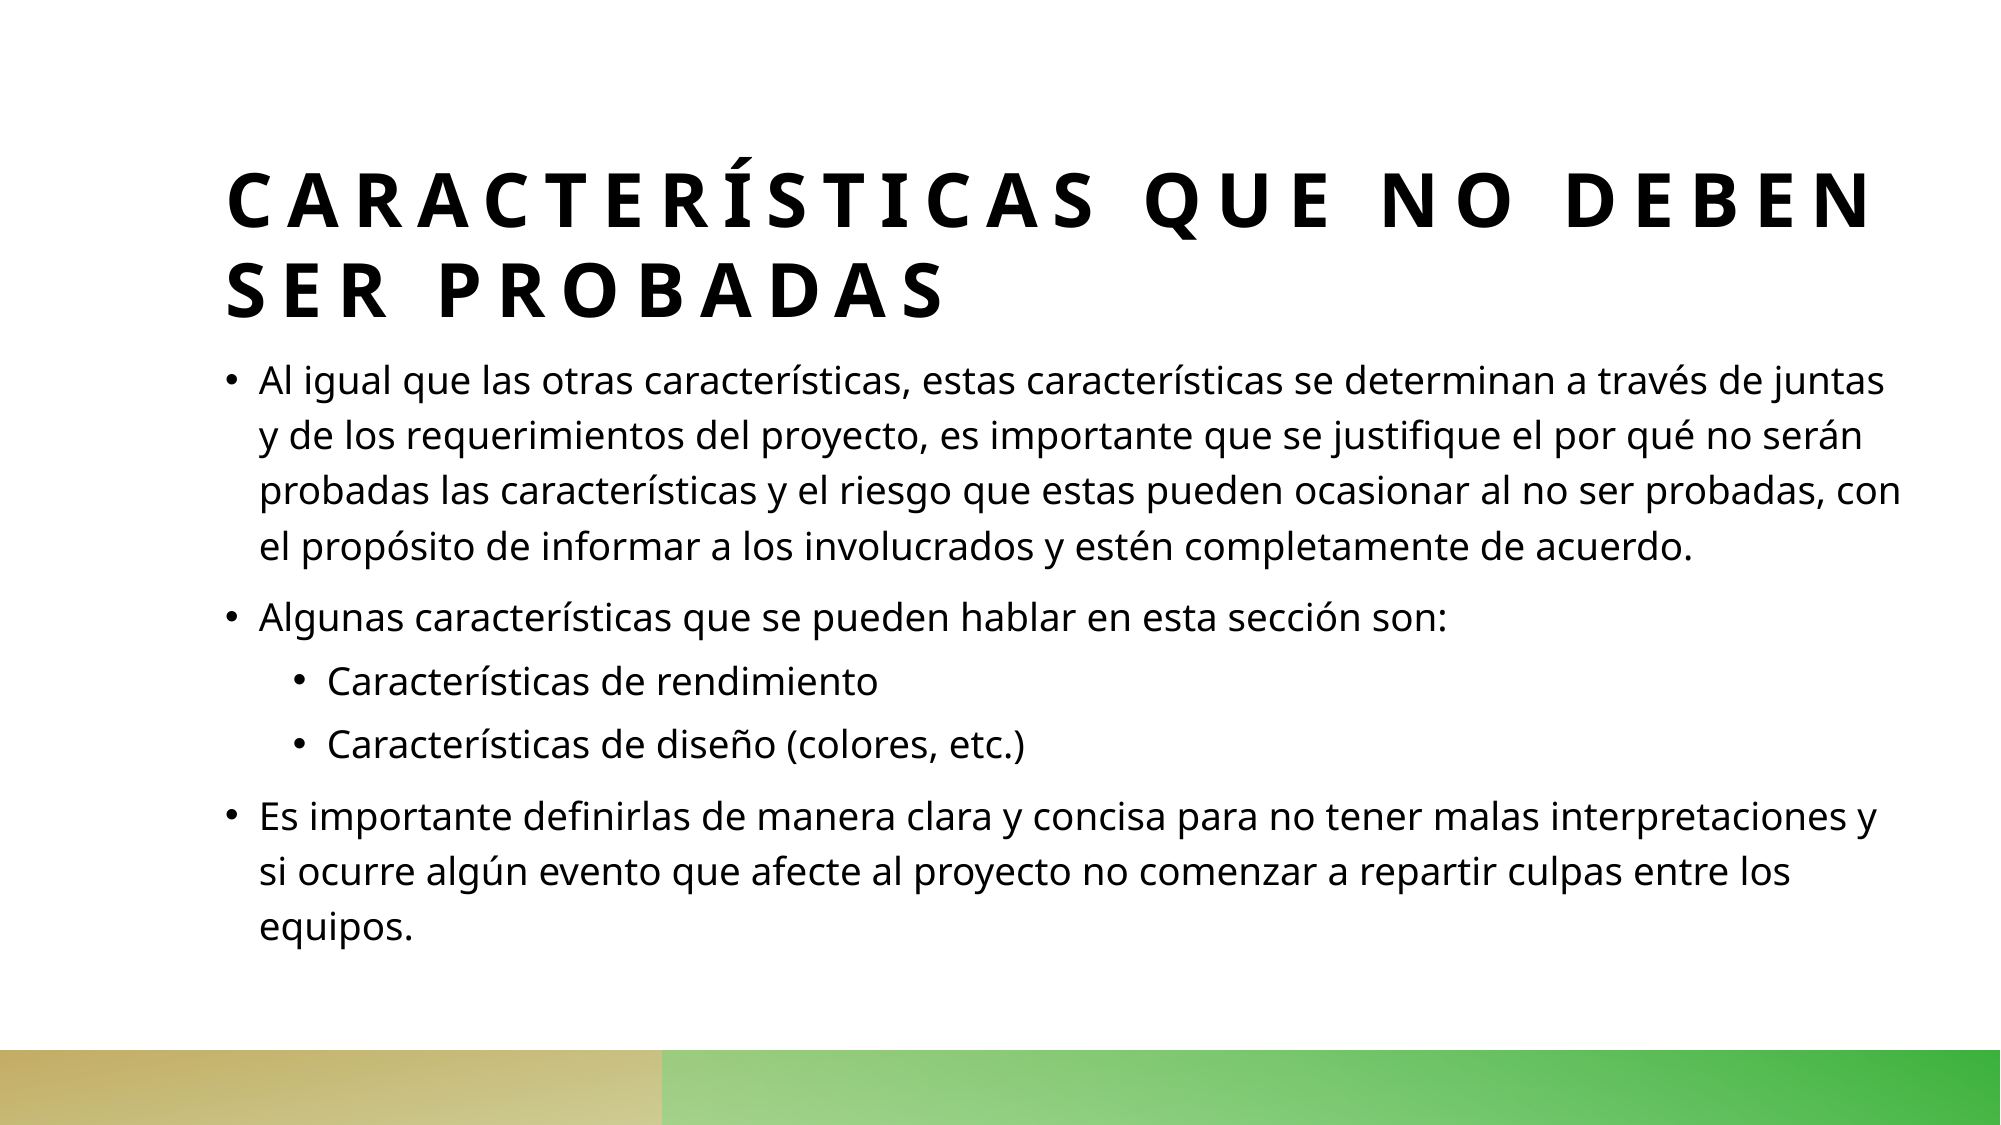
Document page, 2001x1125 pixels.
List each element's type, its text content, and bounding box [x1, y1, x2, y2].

title Características que no deben ser probadas [225, 130, 1905, 333]
list Al igual que las otras características, estas características se determinan a través de juntas y de los requerimientos del proyecto, es importante que se justifique el por qué no serán probadas las características y el riesgo que estas pueden ocasionar al no ser probadas, con el propósito de informar a los involucrados y estén completamente de acuerdo. Algunas características que se pueden hablar en esta sección son: Características de rendimiento Características de diseño (colores, etc.) Es importante definirlas de manera clara y concisa para no tener malas interpretaciones y si ocurre algún evento que afecte al proyecto no comenzar a repartir culpas entre los equipos. [225, 346, 1905, 996]
